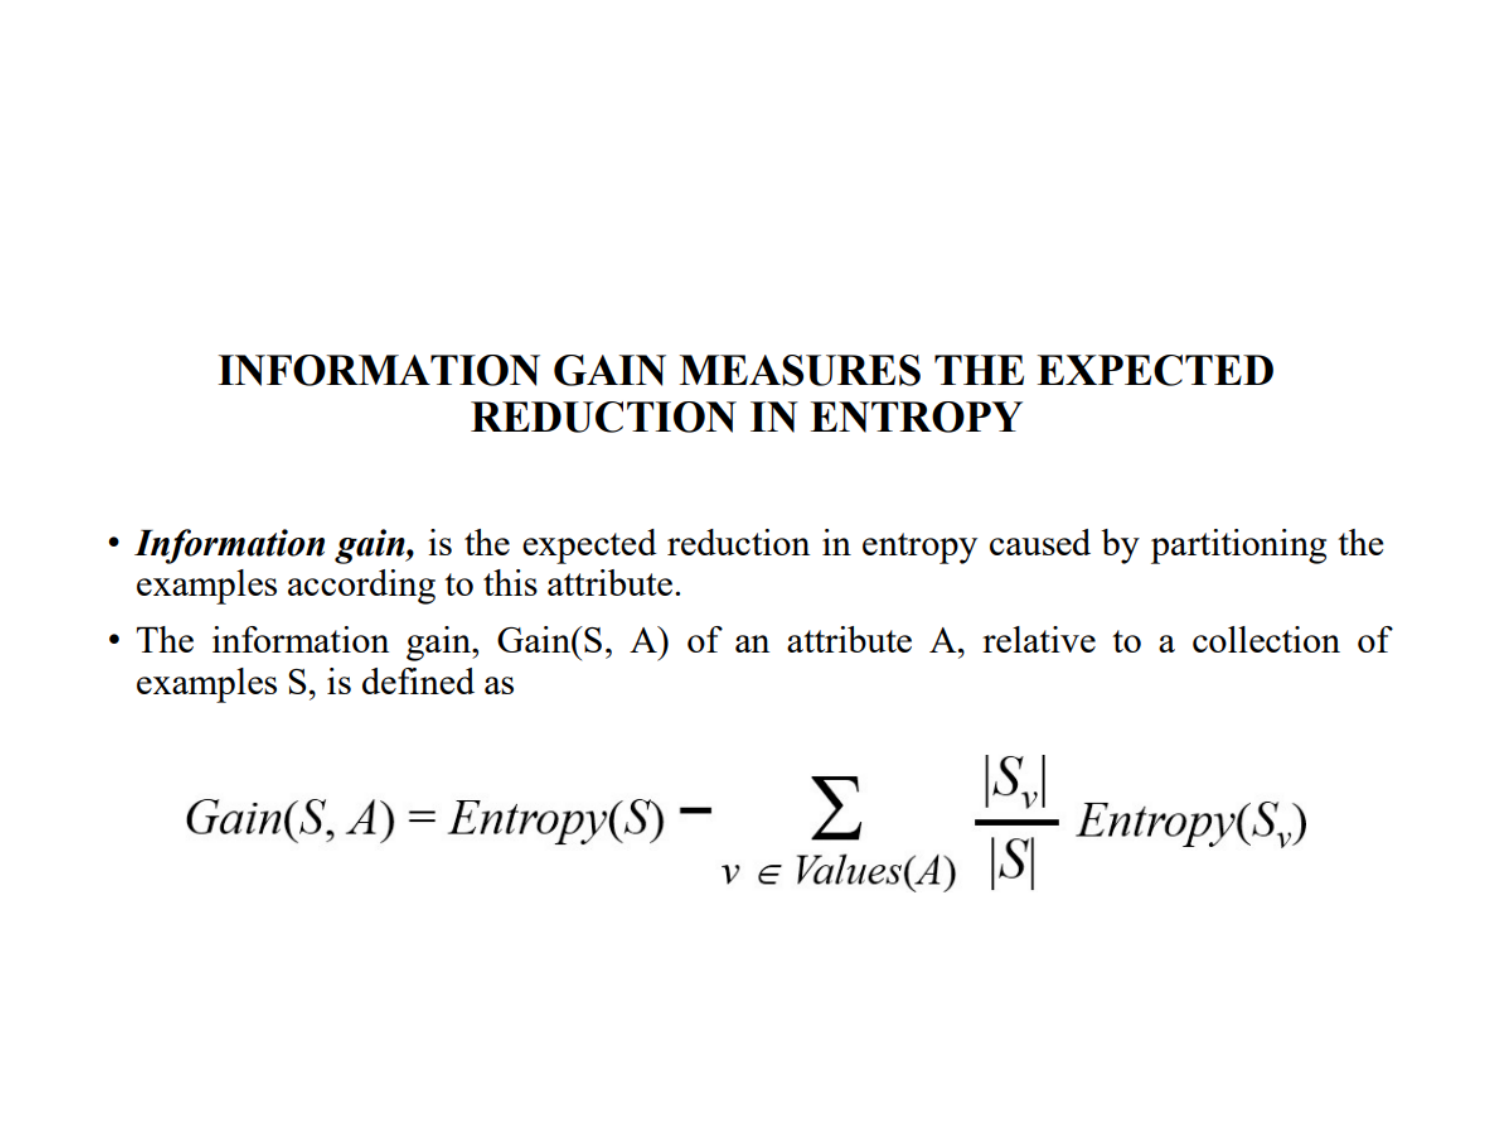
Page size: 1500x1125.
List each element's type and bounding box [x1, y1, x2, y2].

list [103, 303, 1397, 1010]
